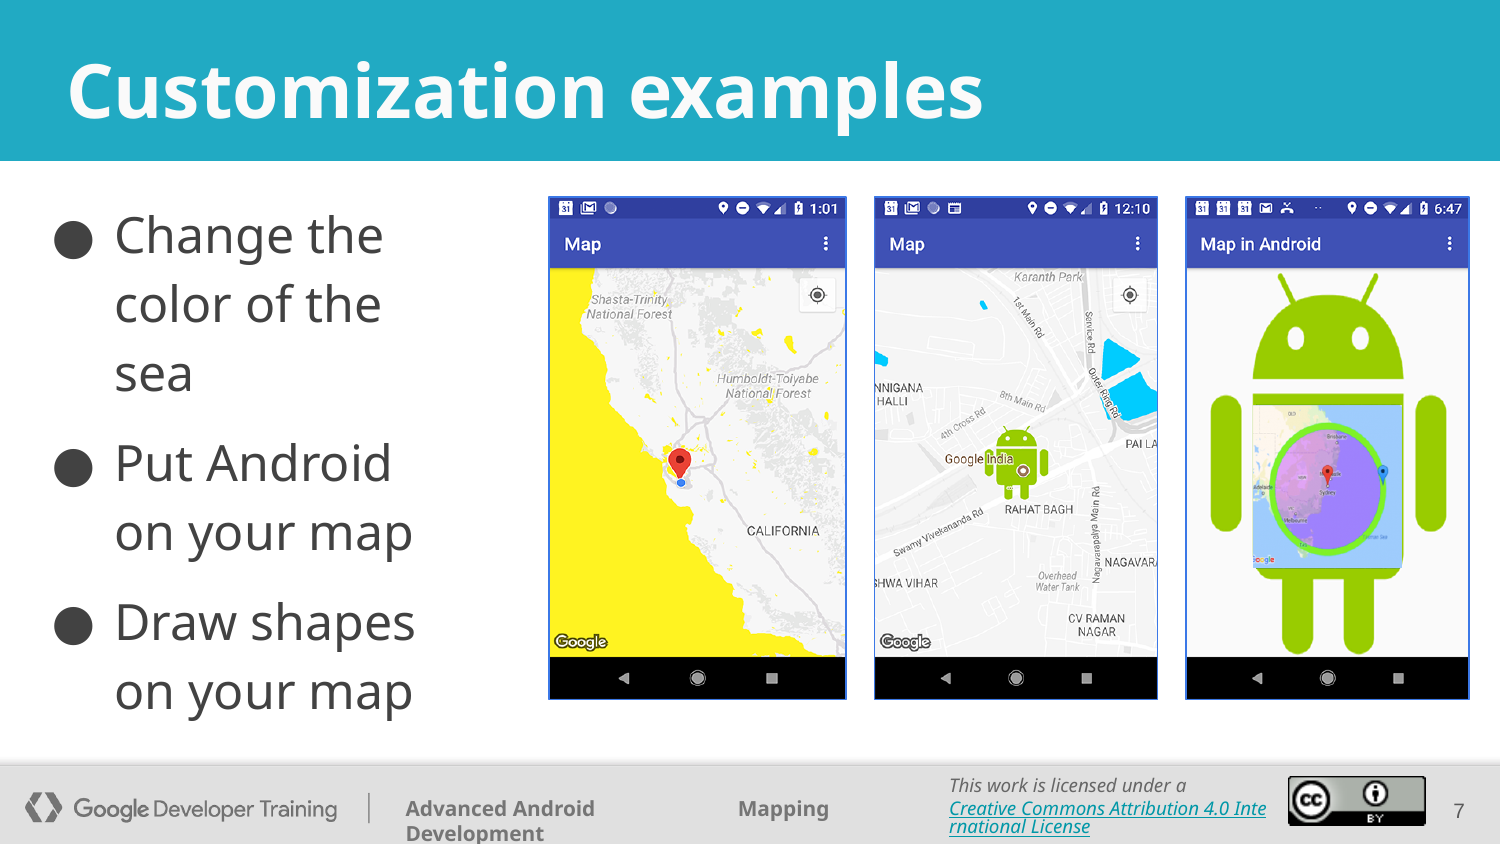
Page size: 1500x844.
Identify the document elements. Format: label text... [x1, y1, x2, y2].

picture [0, 161, 1500, 844]
title Customization examples [51, 28, 1449, 122]
slide_number 7 [1389, 777, 1480, 842]
list Change the color of the sea Put Android on your map Draw shapes on your map [24, 179, 482, 758]
